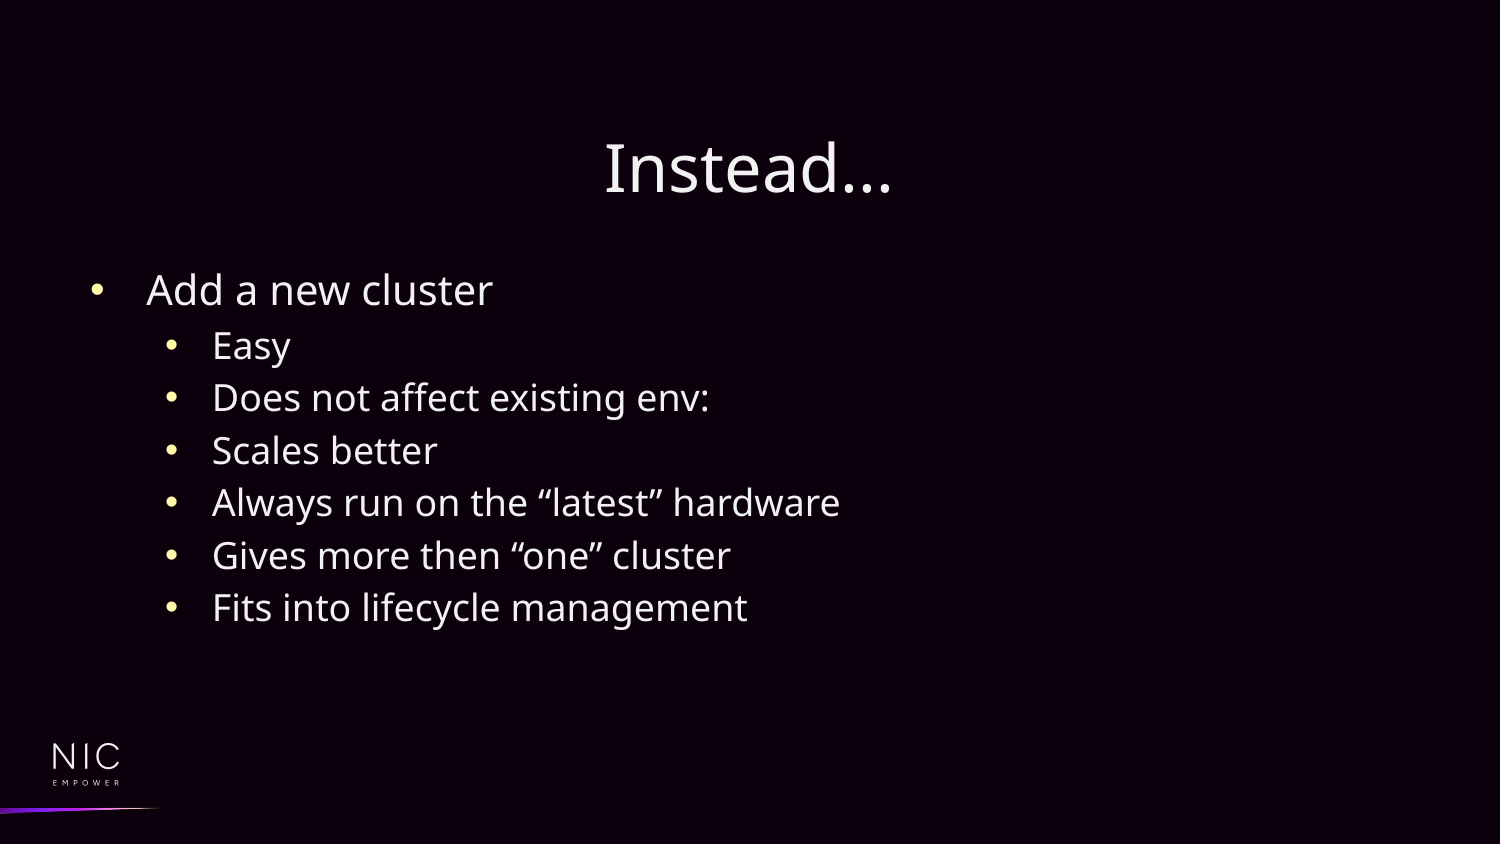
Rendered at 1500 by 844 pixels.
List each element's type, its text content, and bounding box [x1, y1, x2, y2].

list Add a new cluster Easy Does not affect existing env: Scales better Always run on the “latest” hardware Gives more then “one” cluster Fits into lifecycle management [75, 256, 1425, 694]
picture [0, 740, 160, 816]
title Instead... [75, 91, 1425, 242]
